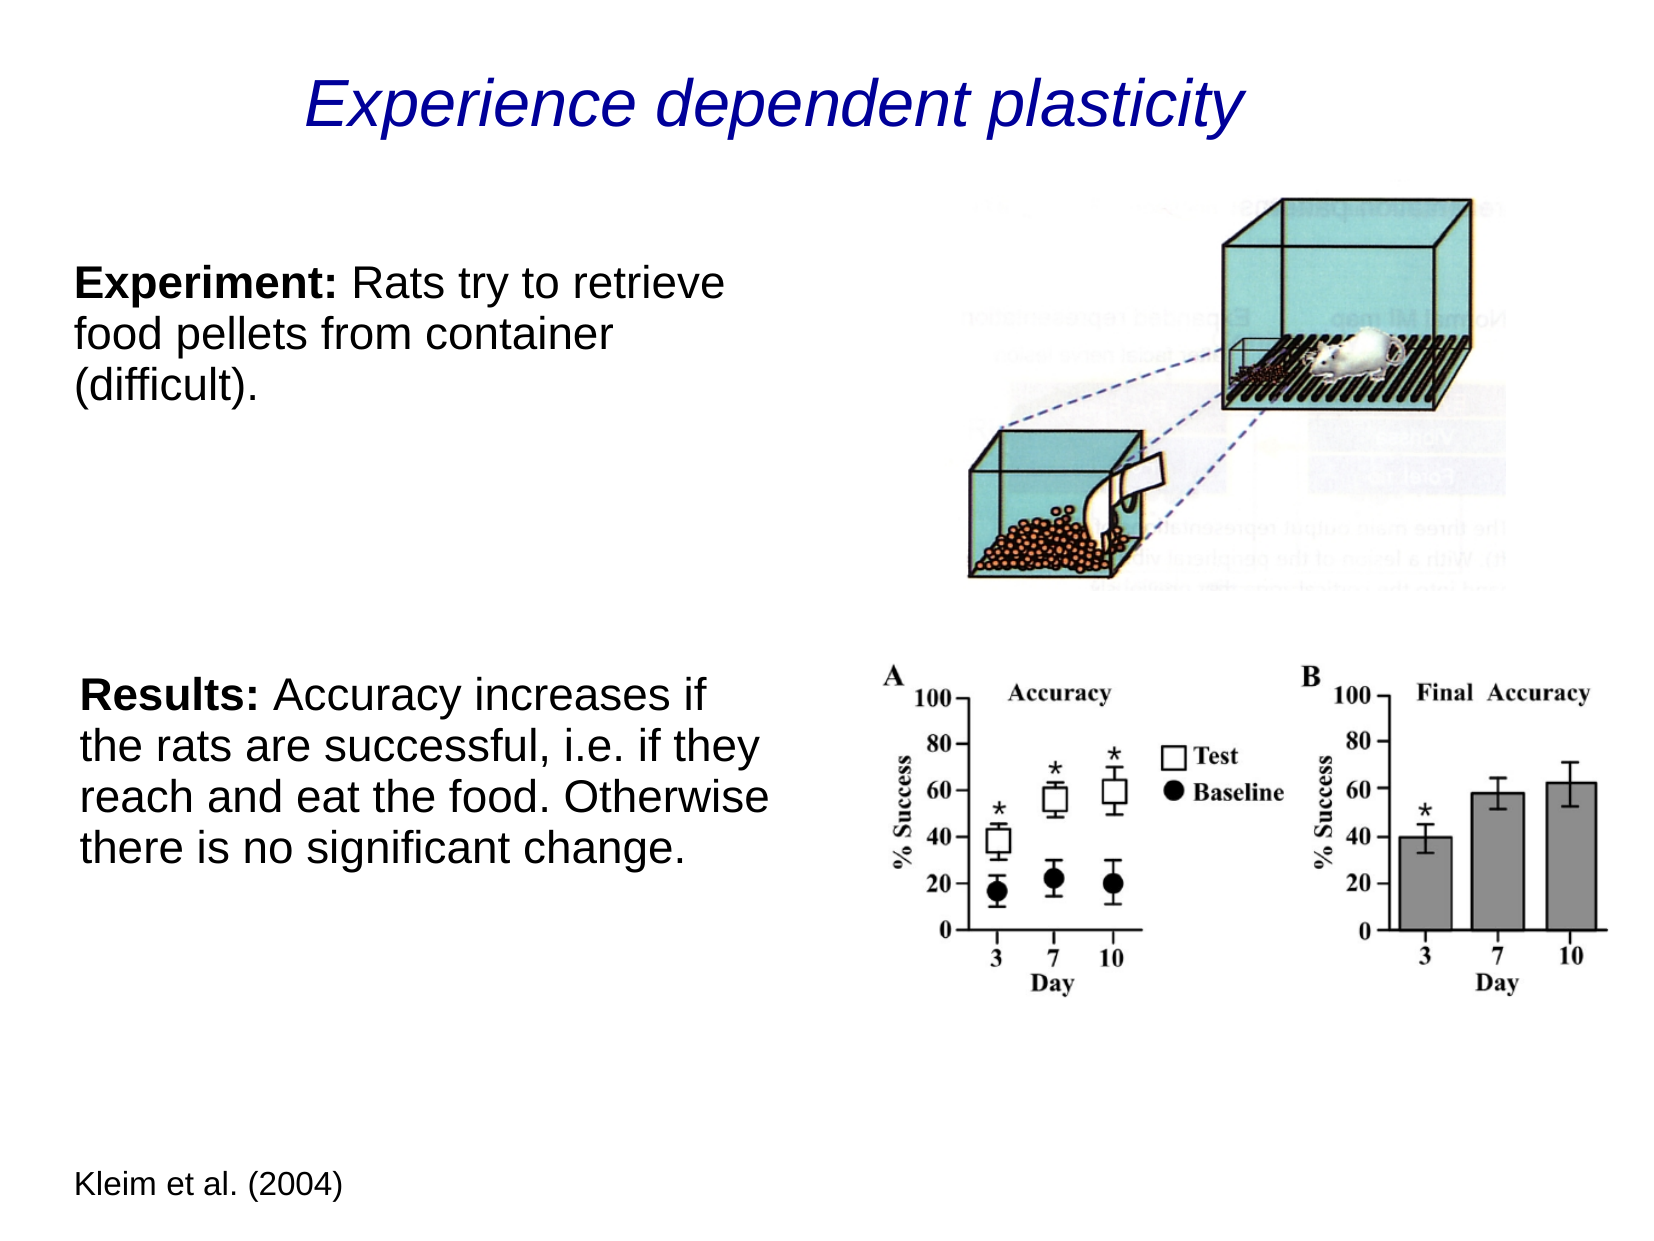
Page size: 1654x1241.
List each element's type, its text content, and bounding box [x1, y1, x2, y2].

picture [875, 646, 1625, 1005]
text_box Kleim et al. (2004)‏ [59, 1158, 593, 1211]
text_box Results: Accuracy increases if the rats are successful, i.e. if they reach and eat the food. Otherwise there is no significant change. [64, 661, 798, 882]
picture [944, 176, 1506, 591]
text_box Experiment: Rats try to retrieve food pellets from container (difficult). [59, 249, 815, 419]
text_box Experience dependent plasticity [289, 59, 1261, 149]
